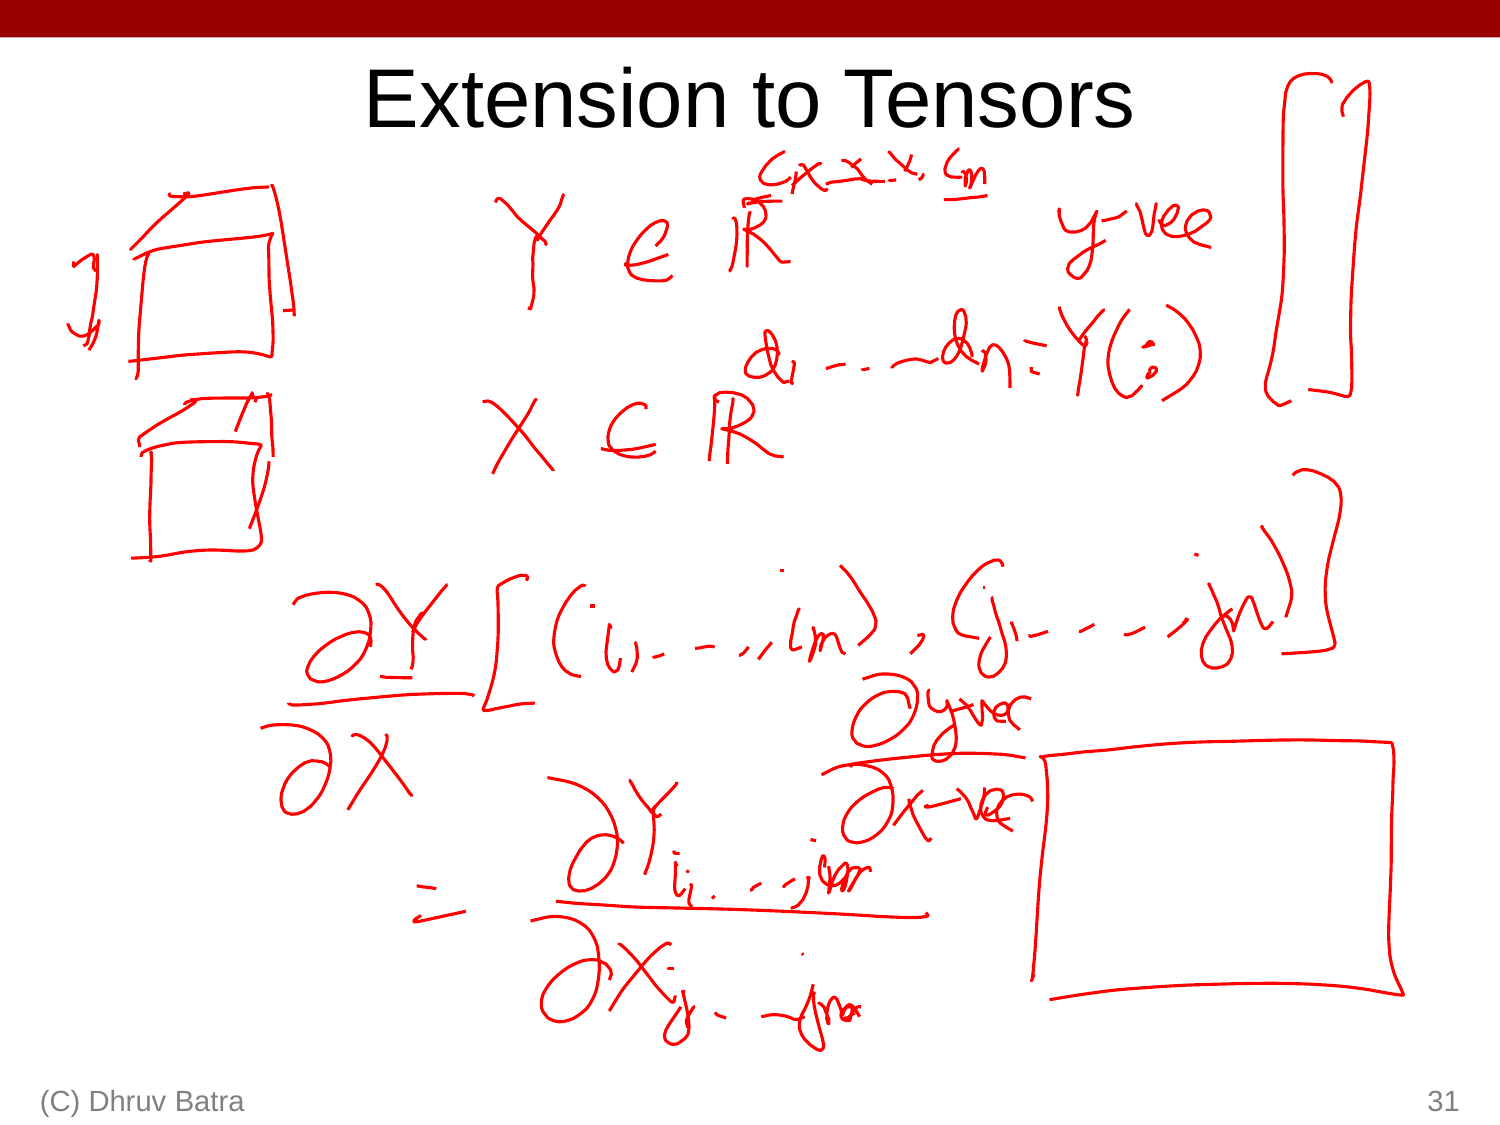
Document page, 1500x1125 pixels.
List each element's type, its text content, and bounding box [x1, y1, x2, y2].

slide_number 31 [1162, 1049, 1476, 1125]
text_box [547, 777, 716, 837]
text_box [413, 885, 467, 923]
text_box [624, 220, 673, 282]
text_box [131, 392, 274, 562]
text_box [728, 148, 986, 272]
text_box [600, 402, 657, 458]
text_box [1031, 739, 1404, 1001]
footer (C) Dhruv Batra [24, 1049, 501, 1125]
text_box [530, 839, 929, 1051]
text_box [260, 565, 877, 815]
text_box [747, 151, 988, 205]
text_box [1265, 73, 1371, 406]
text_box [821, 673, 1033, 844]
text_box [482, 399, 554, 475]
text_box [495, 193, 565, 310]
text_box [1023, 203, 1212, 402]
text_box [67, 183, 295, 379]
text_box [910, 469, 1342, 678]
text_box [708, 309, 1011, 465]
title Extension to Tensors [0, 37, 1500, 151]
